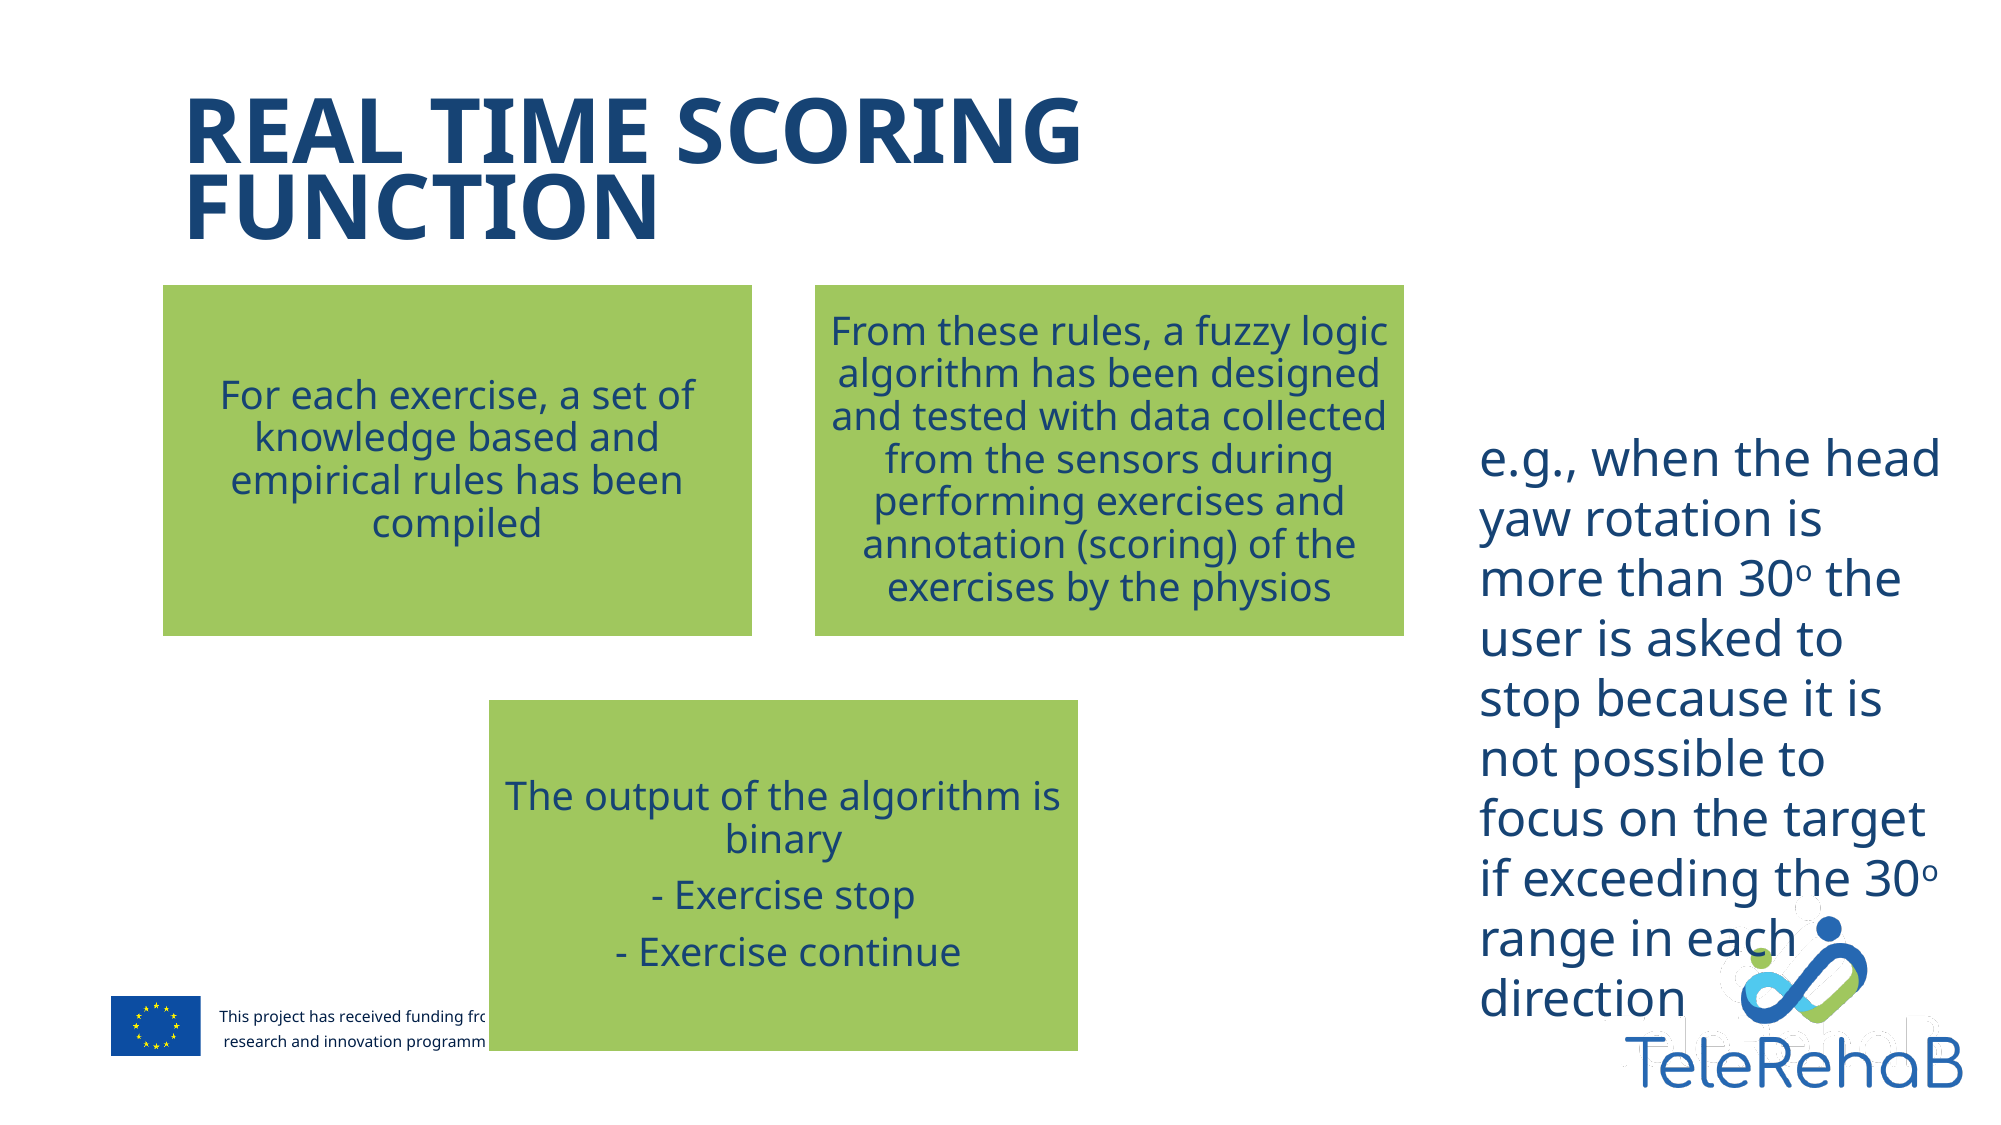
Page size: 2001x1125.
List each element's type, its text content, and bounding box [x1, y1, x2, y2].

picture [1624, 1034, 1963, 1088]
picture [111, 996, 160, 1056]
title Real Time Scoring Function [168, 96, 1574, 342]
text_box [160, 251, 1407, 1085]
text_box e.g., when the head yaw rotation is more than 30o the user is asked to stop because it is not possible to focus on the target if exceeding the 30o range in each direction [1464, 418, 1975, 1034]
